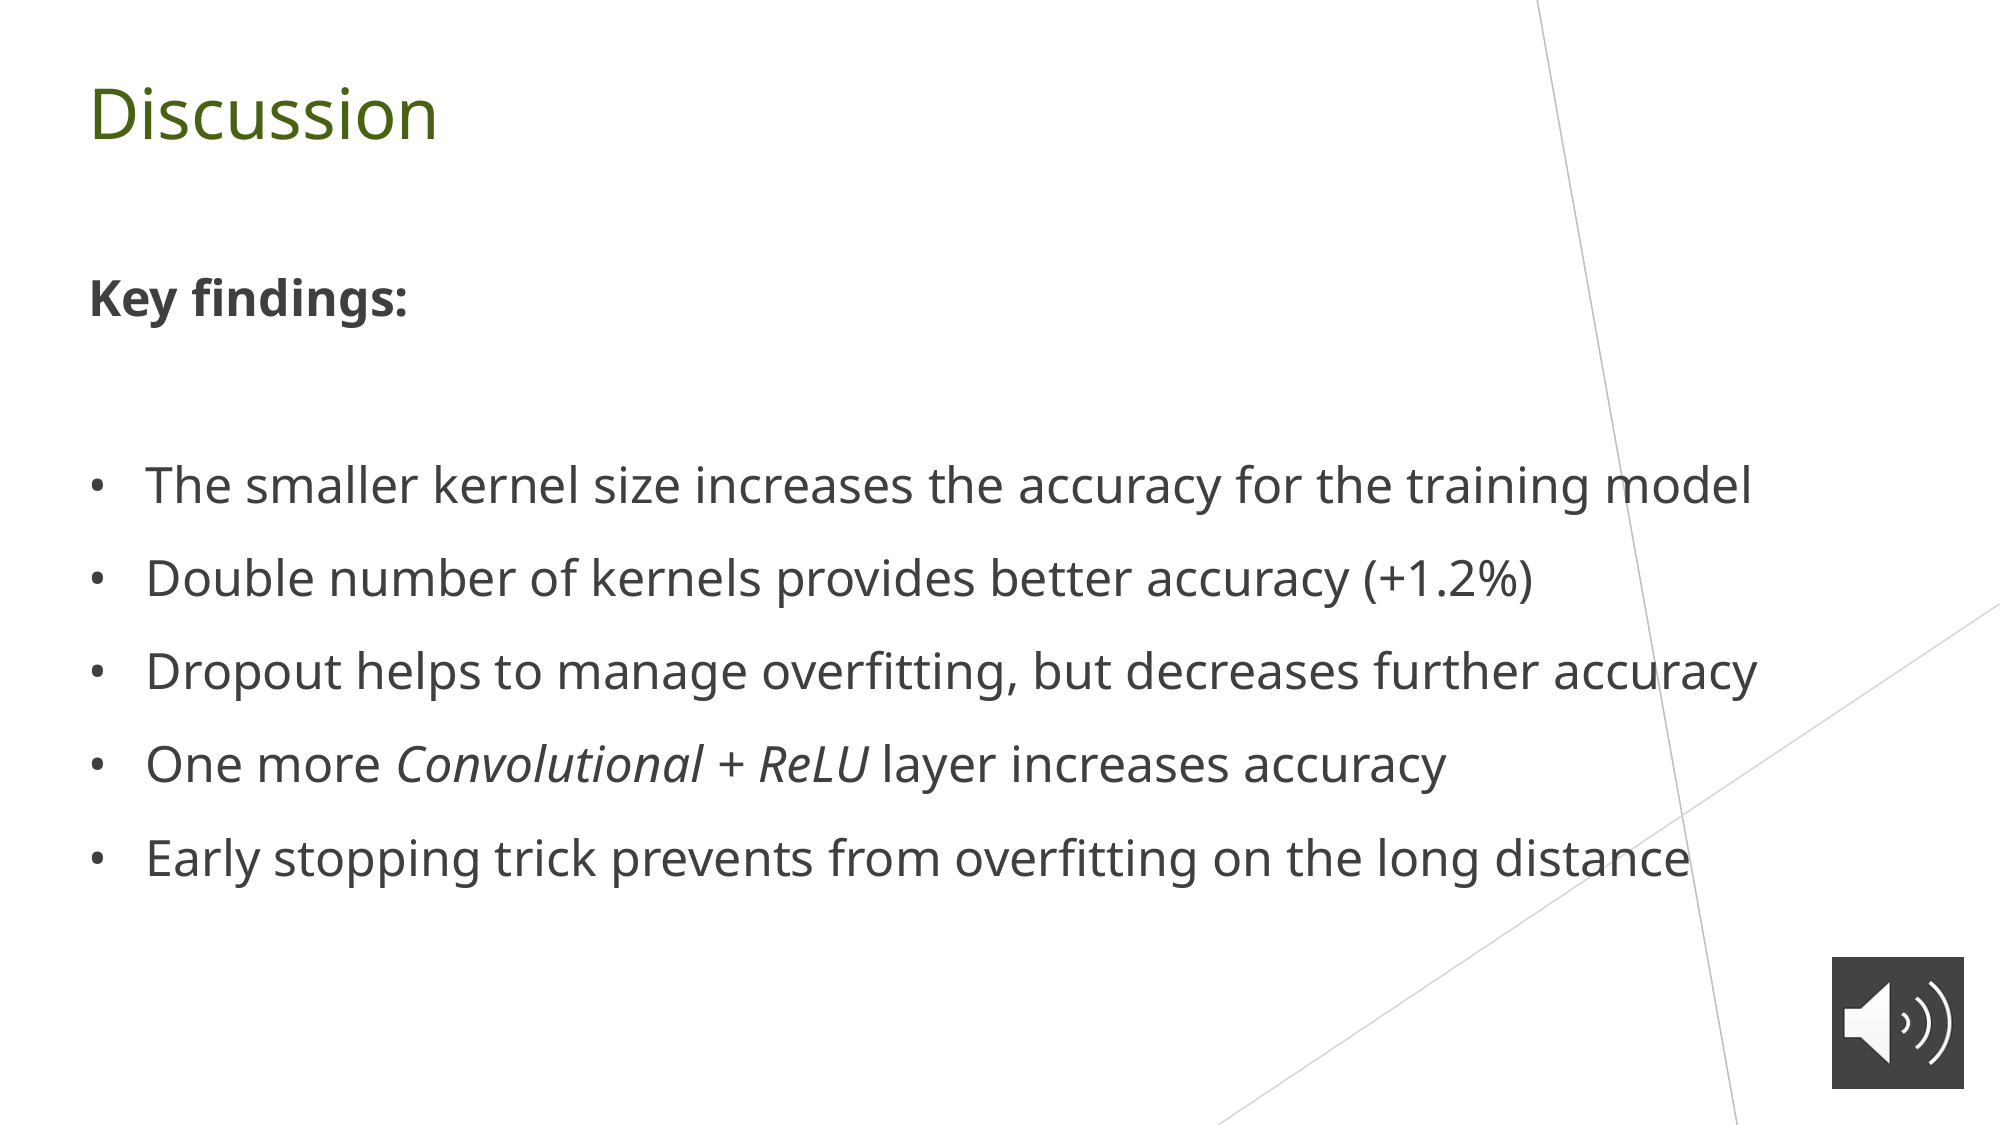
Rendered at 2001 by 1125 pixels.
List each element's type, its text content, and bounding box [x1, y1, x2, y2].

picture [1830, 955, 1965, 1090]
slide_number 16 [1853, 1019, 1974, 1106]
title Discussion [68, 49, 1932, 175]
list Key findings: • The smaller kernel size increases the accuracy for the training model • Double number of kernels provides better accuracy (+1.2%) • Dropout helps to manage overfitting, but decreases further accuracy • One more Convolutional + ReLU layer increases accuracy • Early stopping trick prevents from overfitting on the long distance [68, 246, 1932, 994]
